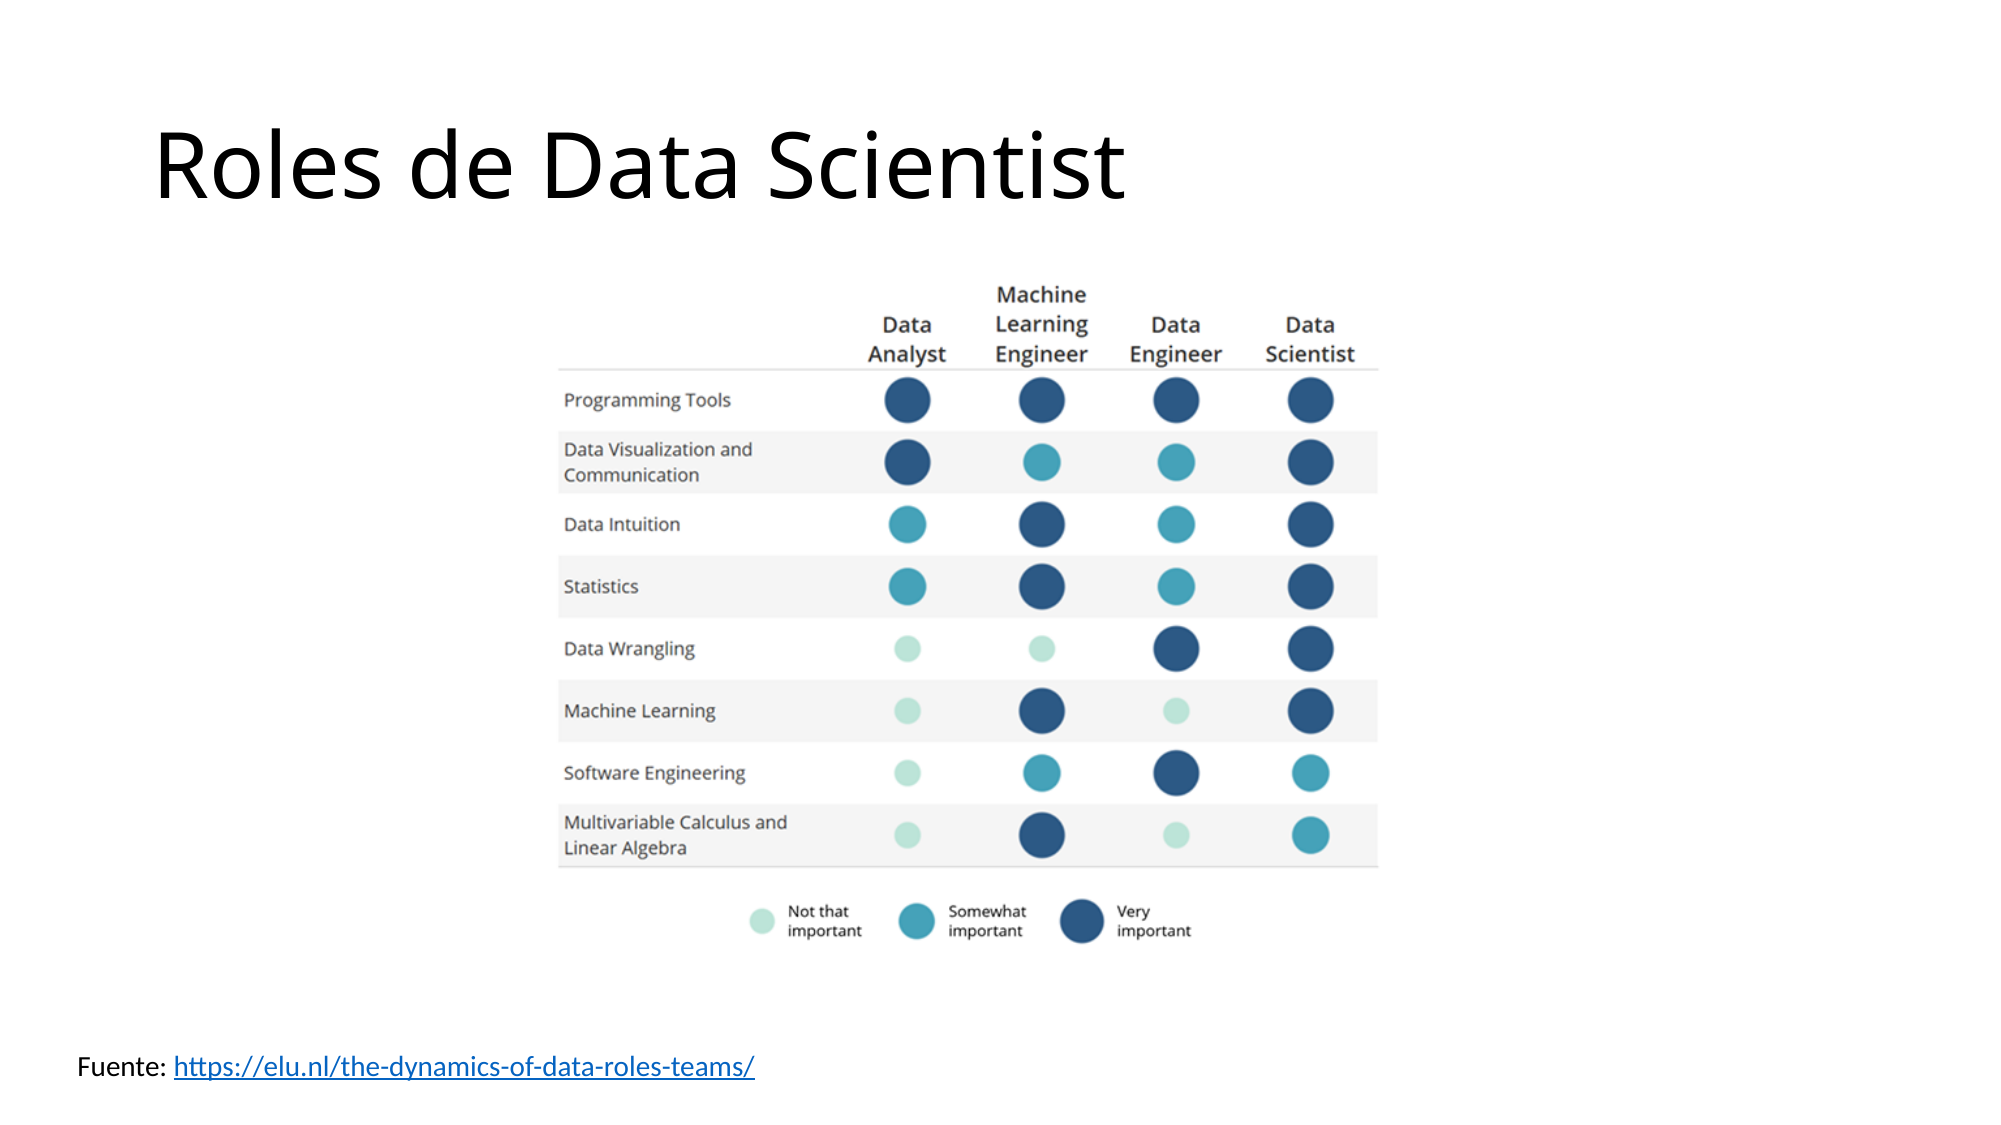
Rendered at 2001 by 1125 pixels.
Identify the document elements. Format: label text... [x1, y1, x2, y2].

text_box Fuente: https://elu.nl/the-dynamics-of-data-roles-teams/ [62, 1039, 1642, 1090]
title Roles de Data Scientist [137, 59, 1863, 278]
picture [552, 277, 1386, 956]
